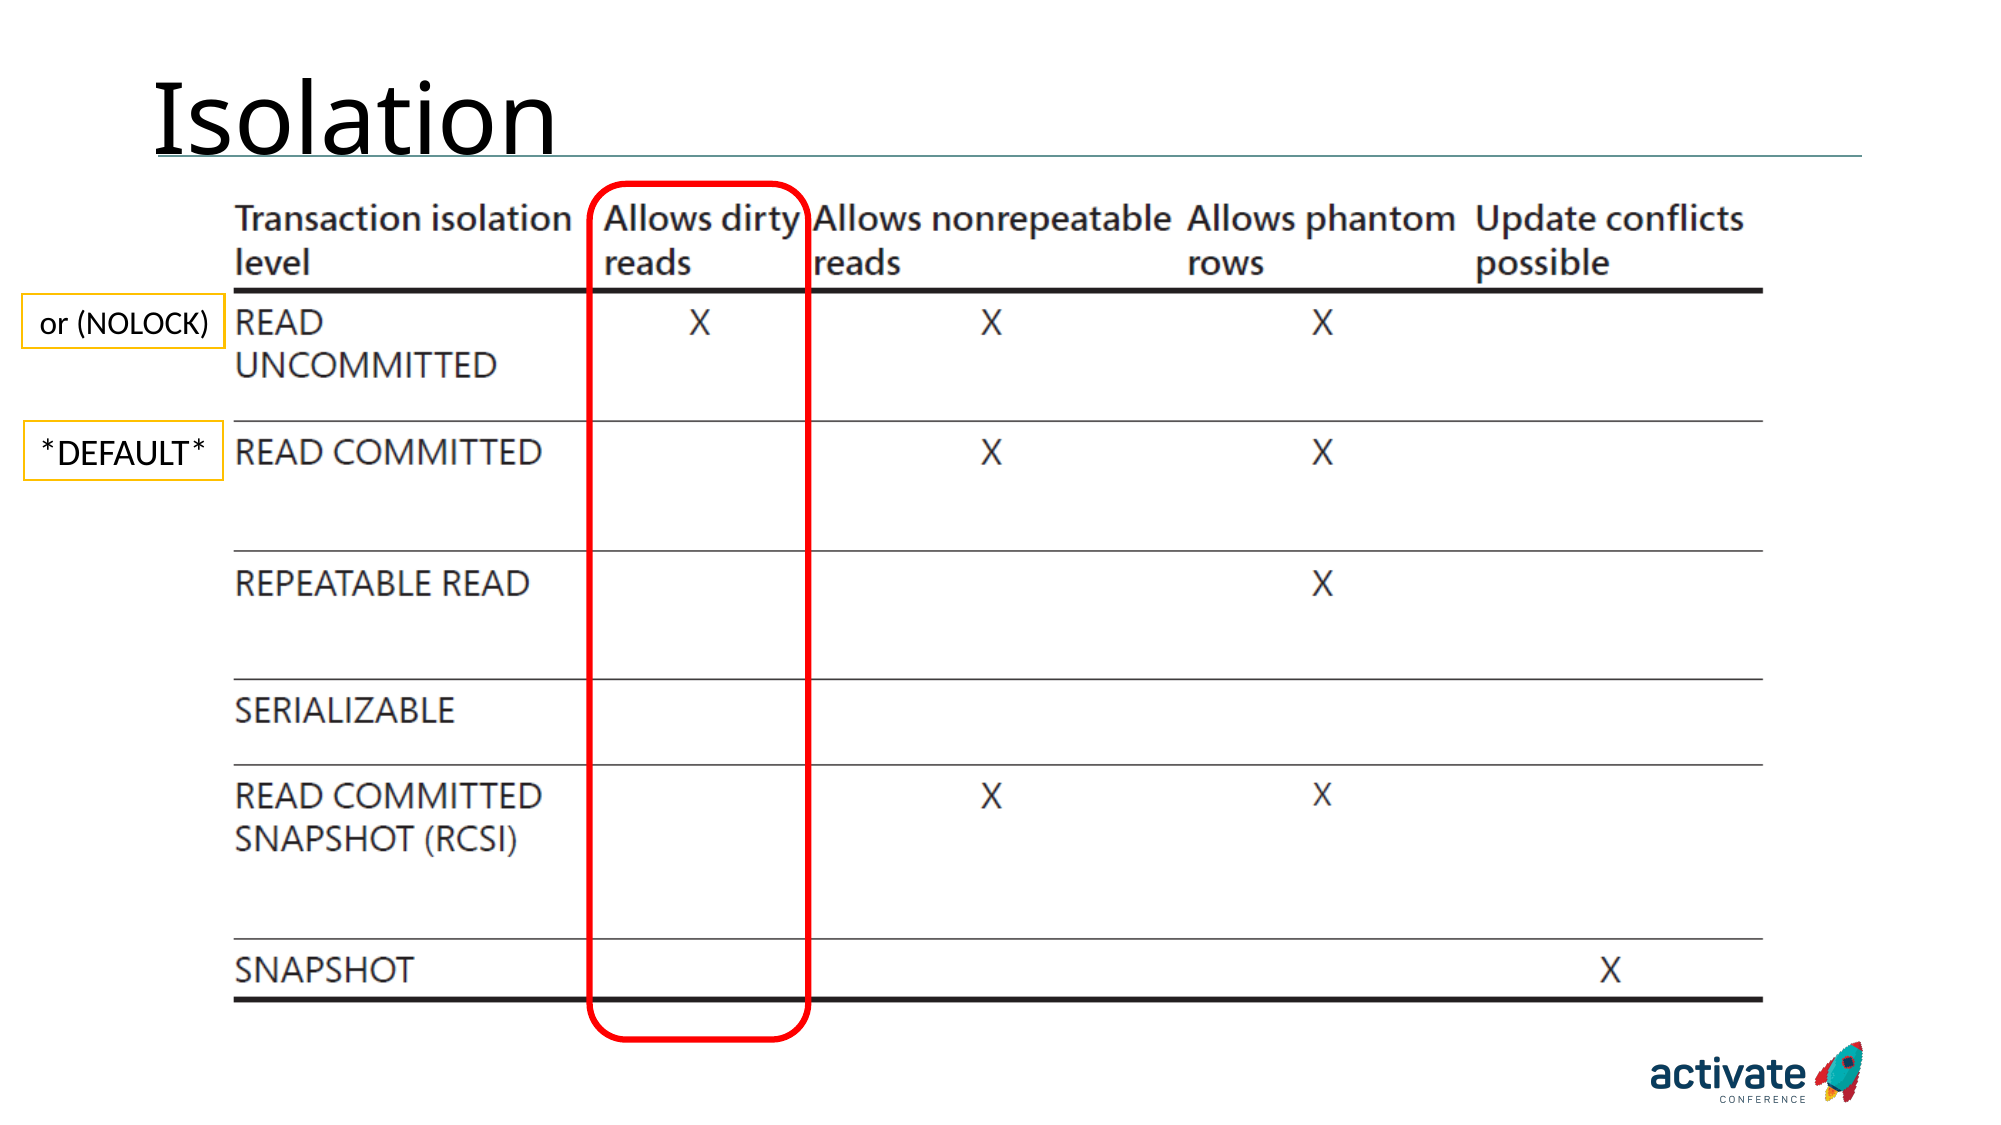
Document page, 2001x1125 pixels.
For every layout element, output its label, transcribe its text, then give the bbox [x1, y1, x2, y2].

text_box *DEFAULT* [23, 420, 224, 481]
title Isolation [137, 59, 1863, 184]
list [224, 201, 1776, 1014]
text_box [593, 182, 804, 201]
text_box [590, 1014, 808, 1041]
text_box or (NOLOCK) [21, 293, 224, 349]
picture [1651, 1041, 1863, 1103]
